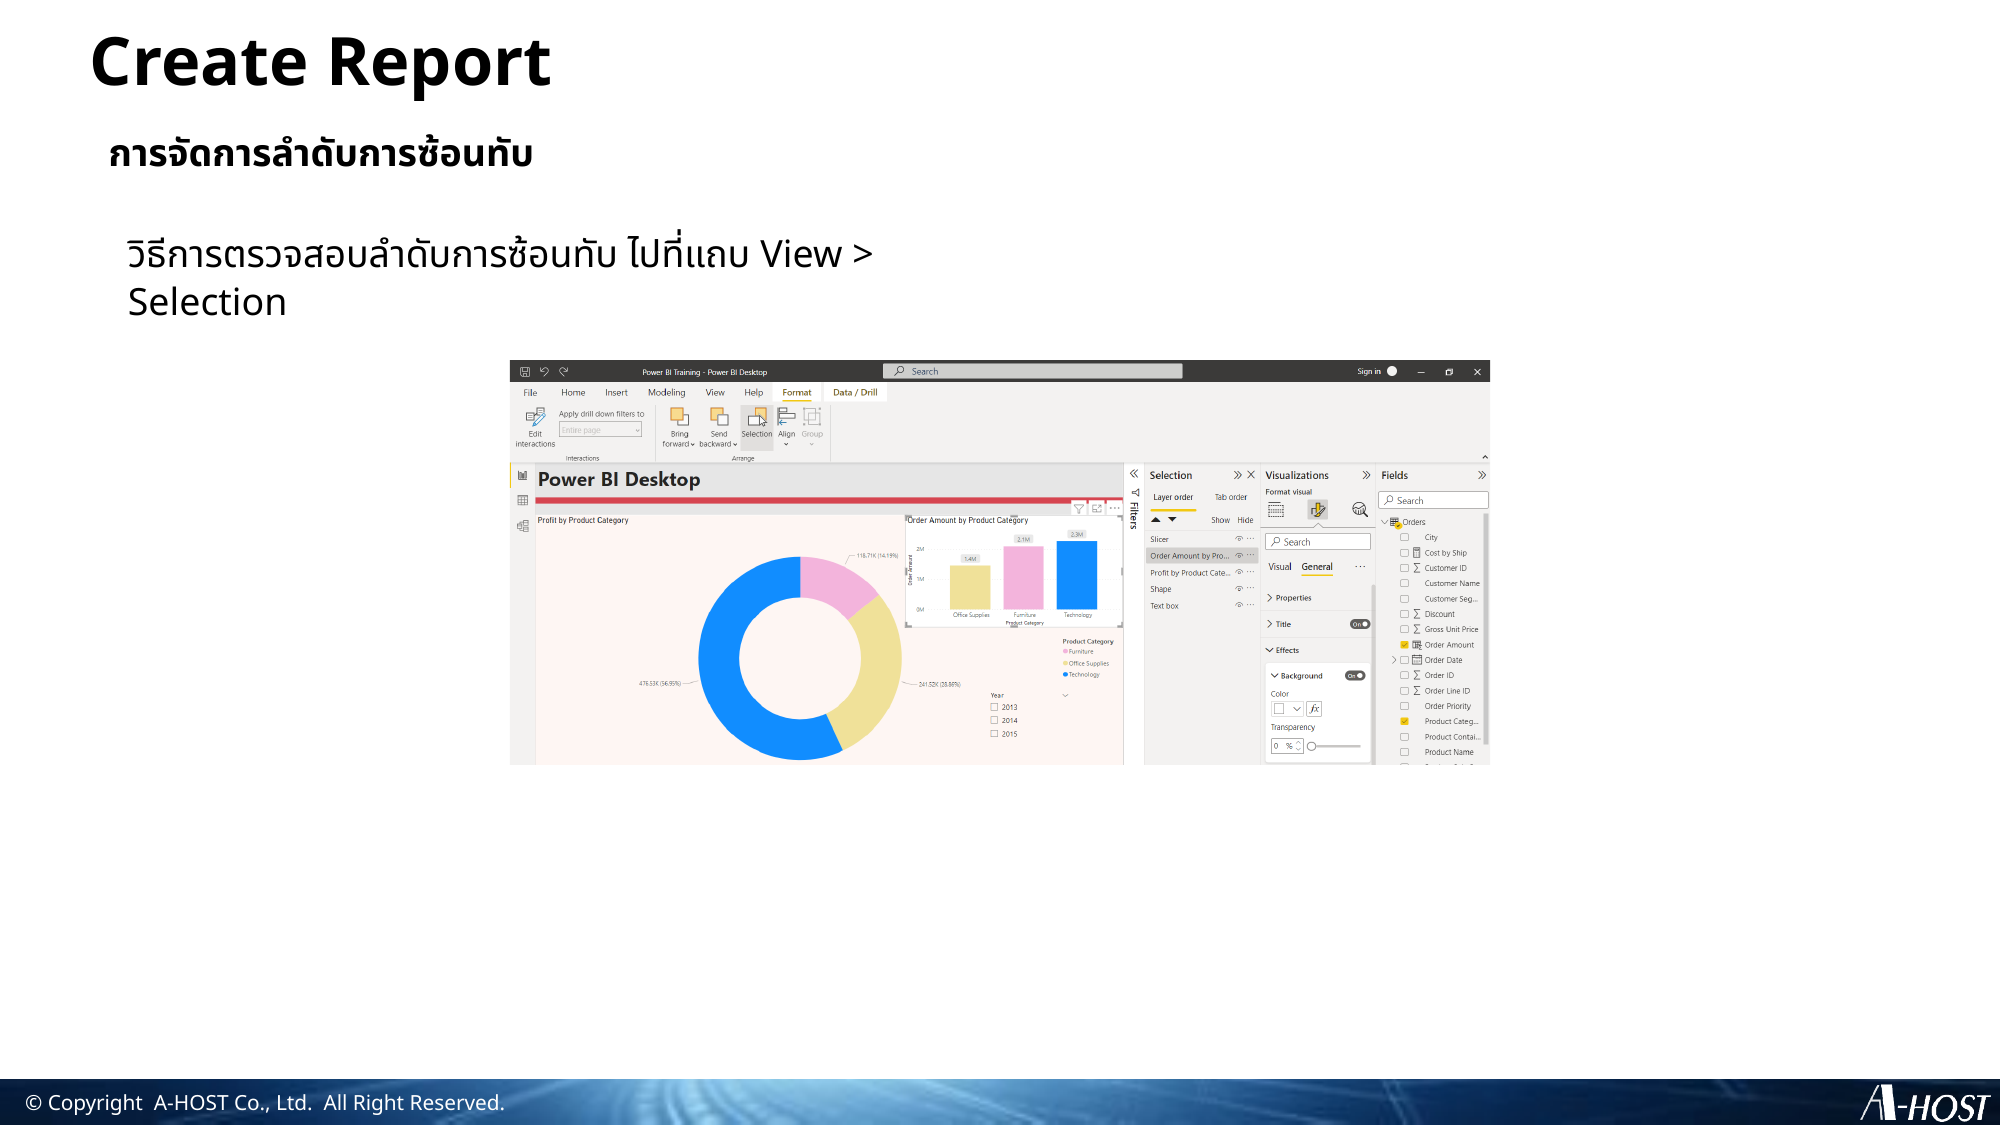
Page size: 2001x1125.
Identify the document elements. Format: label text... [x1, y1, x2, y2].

title Create Report [74, 0, 1926, 107]
text_box วิธีการตรวจสอบลำดับการซ้อนทับ ไปที่แถบ View > Selection [113, 219, 893, 331]
text_box การจัดการลำดับการซ้อนทับ [93, 121, 913, 181]
picture [509, 360, 1491, 765]
picture [0, 1079, 2000, 1125]
